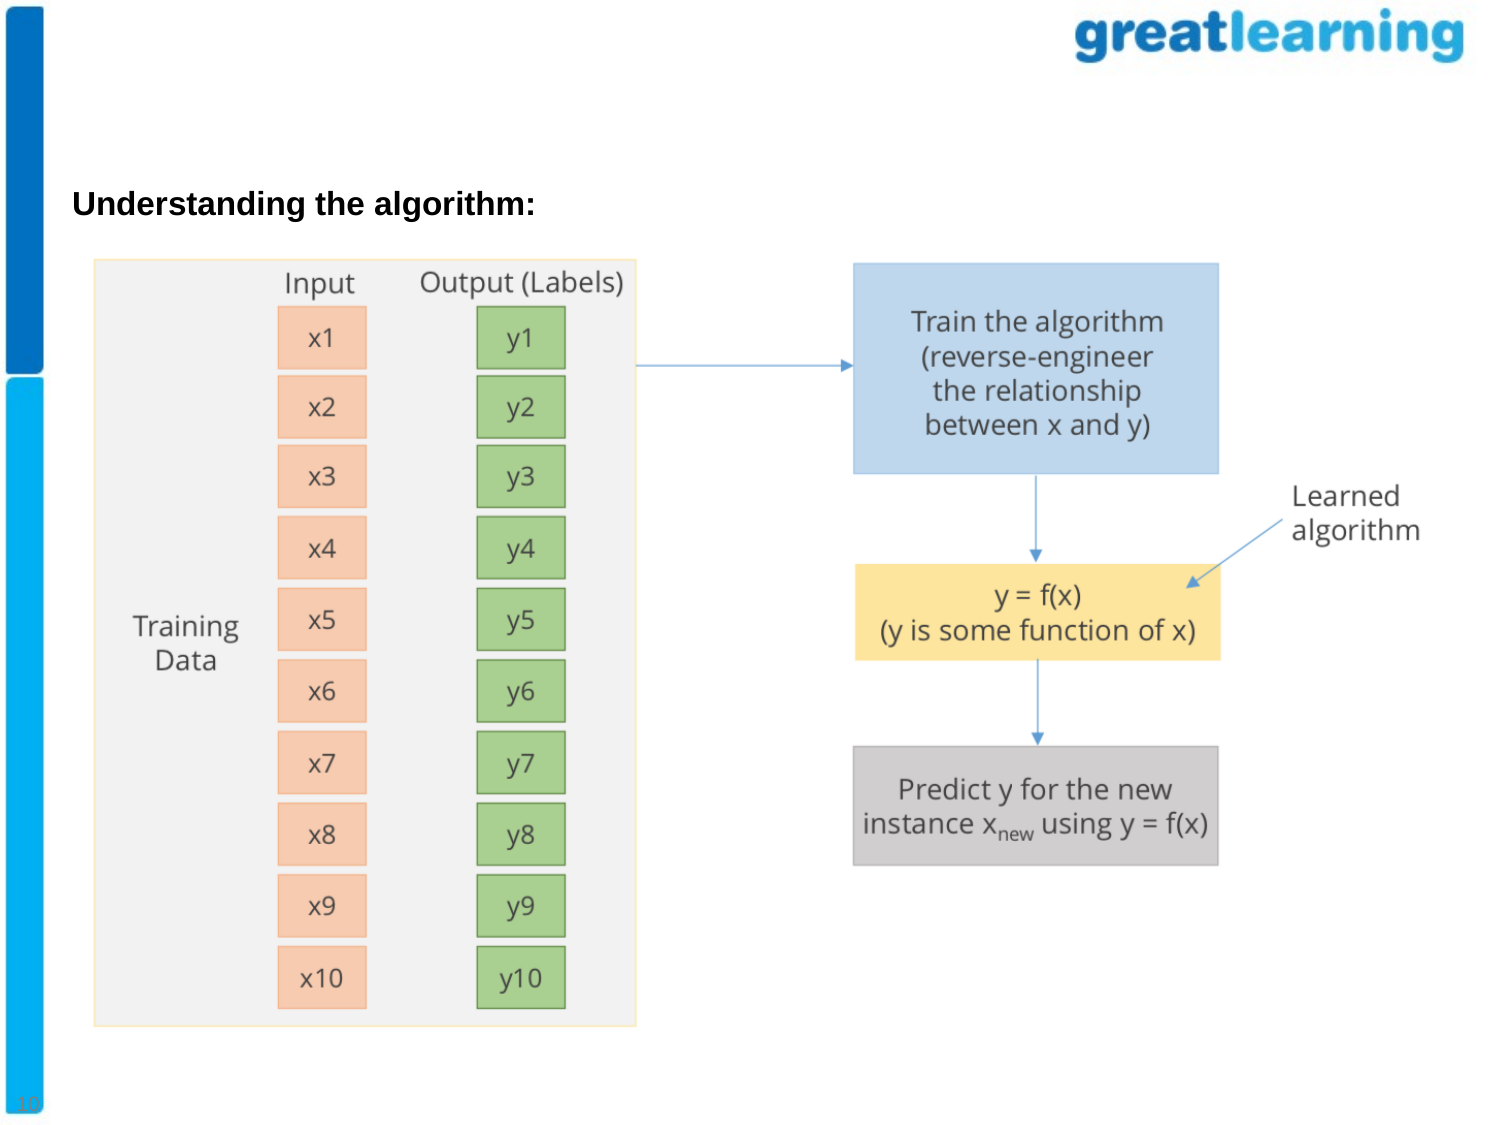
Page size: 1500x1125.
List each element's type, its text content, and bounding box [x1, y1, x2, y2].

picture [0, 0, 1500, 1125]
list Understanding the algorithm: [57, 174, 1408, 916]
